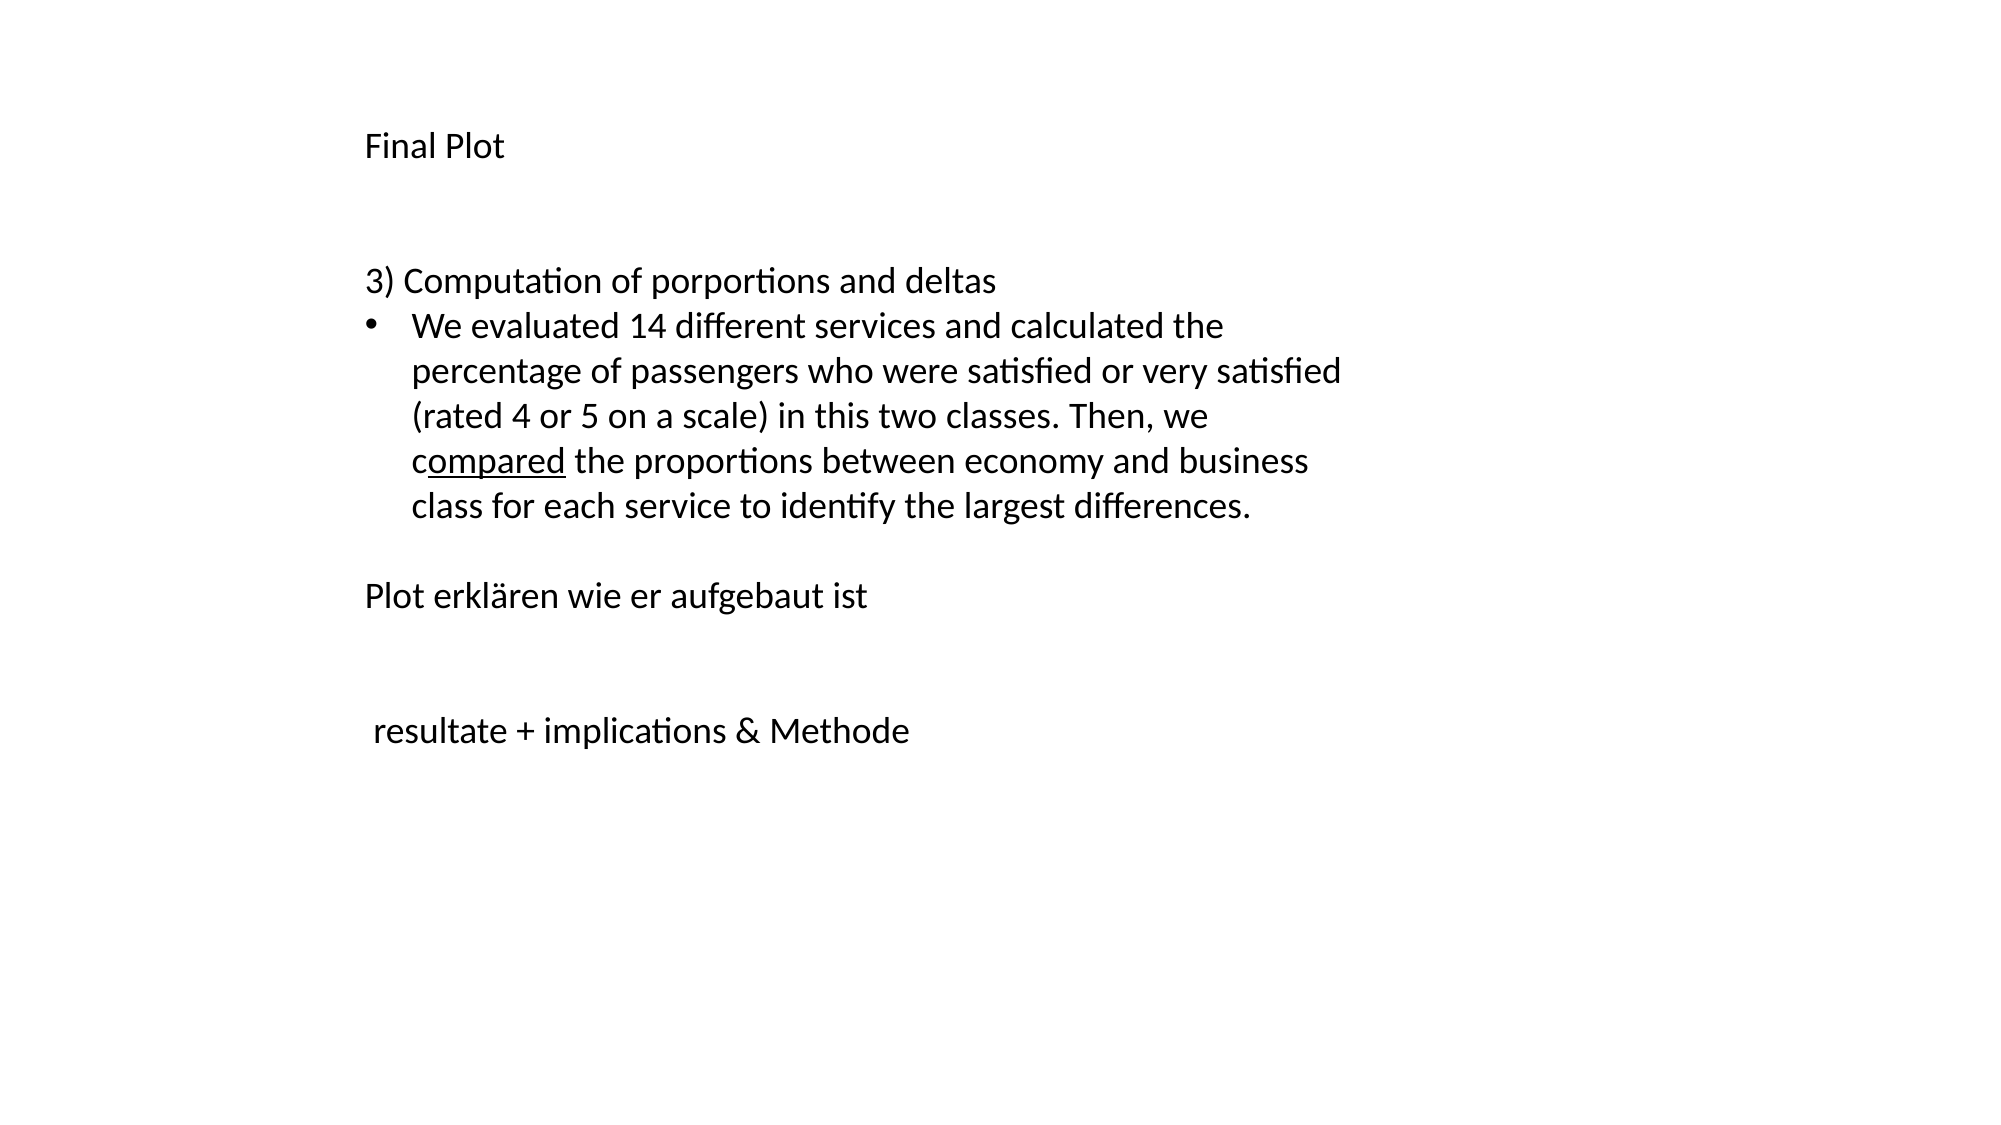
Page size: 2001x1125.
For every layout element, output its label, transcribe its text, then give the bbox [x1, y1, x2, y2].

text_box Final Plot 3) Computation of porportions and deltas We evaluated 14 different services and calculated the percentage of passengers who were satisfied or very satisfied (rated 4 or 5 on a scale) in this two classes. Then, we compared the proportions between economy and business class for each service to identify the largest differences. Plot erklären wie er aufgebaut ist resultate + implications & Methode [350, 113, 1360, 759]
